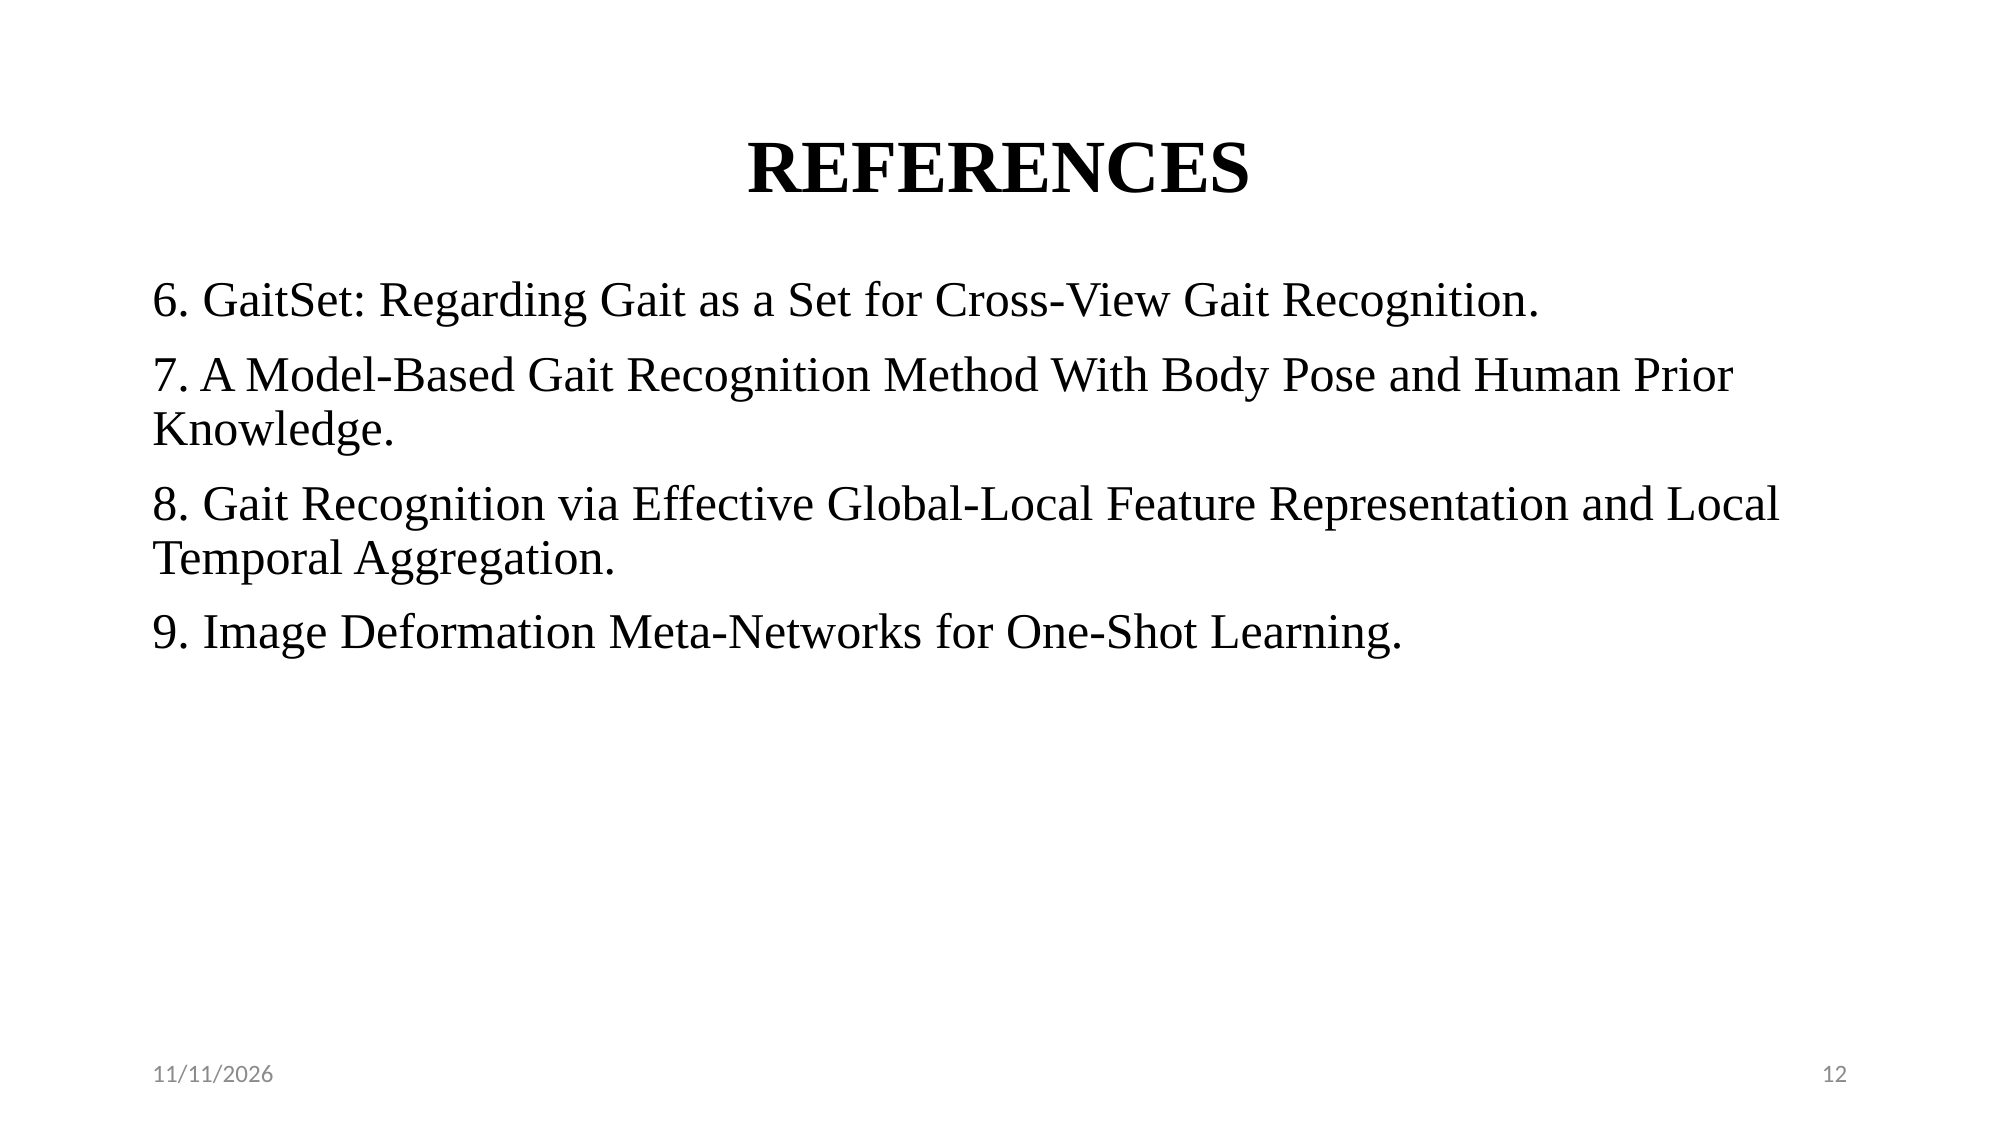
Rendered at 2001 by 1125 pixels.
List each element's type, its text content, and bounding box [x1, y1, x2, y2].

slide_number 12 [1412, 1042, 1863, 1103]
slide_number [137, 1042, 588, 1103]
title REFERENCES [137, 59, 1863, 265]
list 6. GaitSet: Regarding Gait as a Set for Cross-View Gait Recognition. 7. A Model-Based Gait Recognition Method With Body Pose and Human Prior Knowledge. 8. Gait Recognition via Effective Global-Local Feature Representation and Local Temporal Aggregation. 9. Image Deformation Meta-Networks for One-Shot Learning. [137, 265, 1863, 980]
